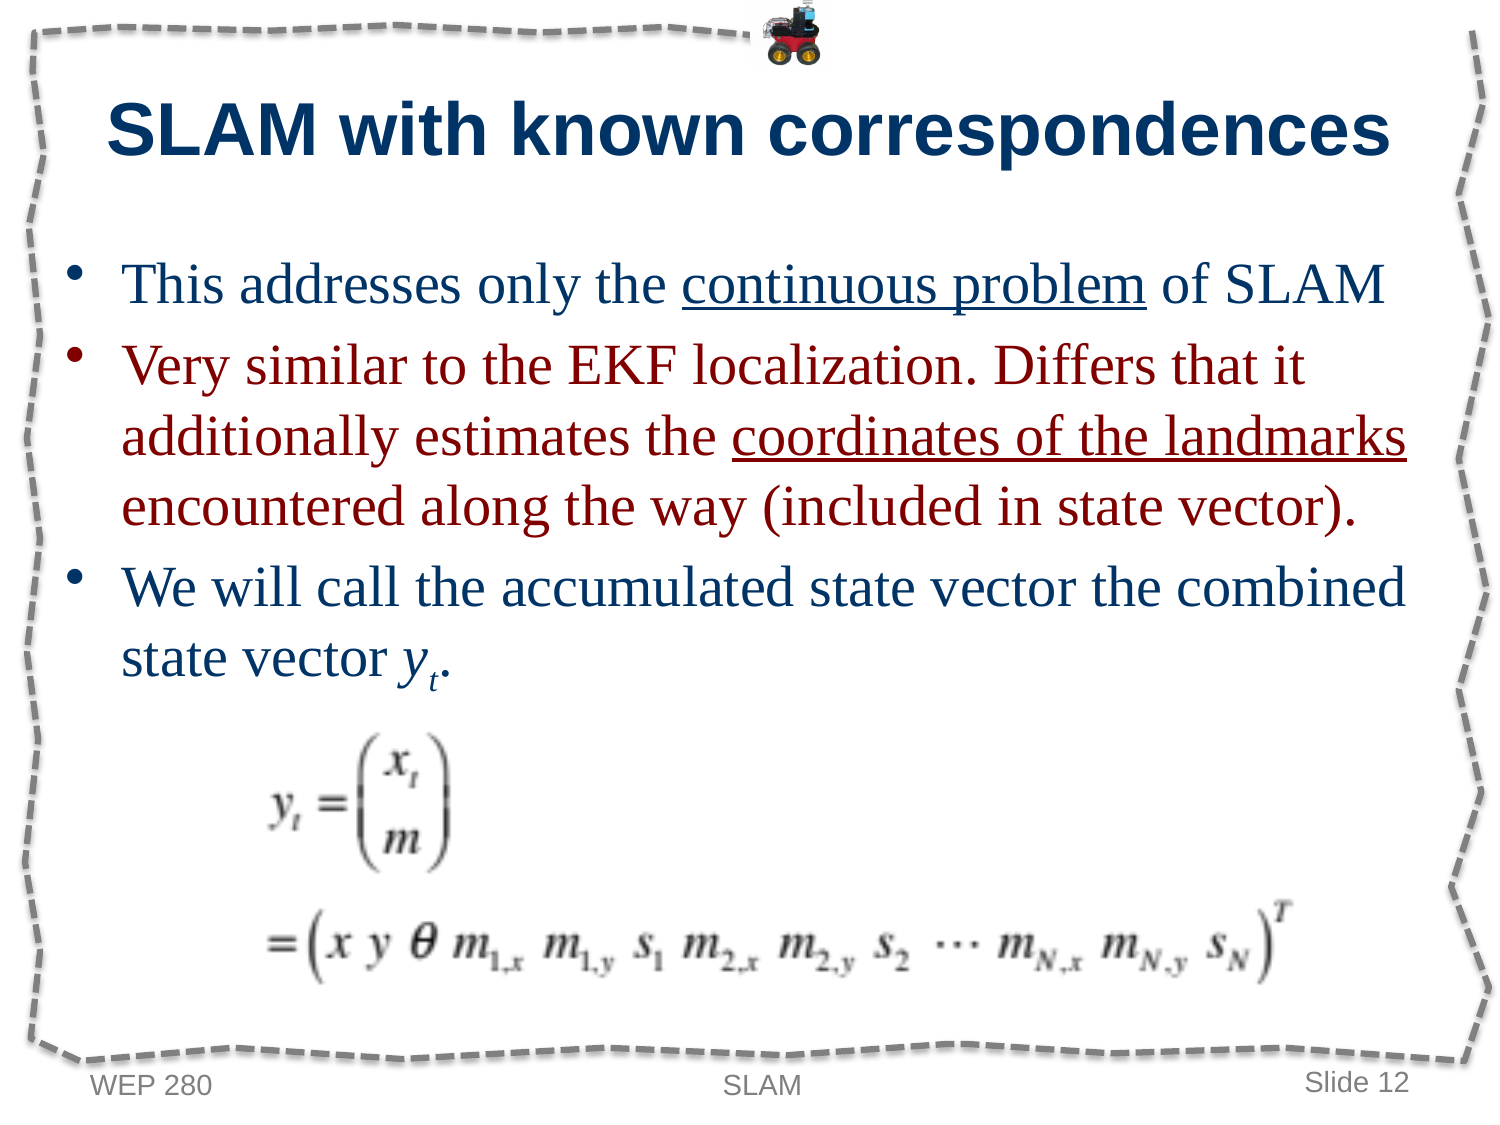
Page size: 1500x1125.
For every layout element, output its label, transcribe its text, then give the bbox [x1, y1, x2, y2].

slide_number Slide 12 [1074, 1058, 1426, 1103]
footer SLAM [512, 1058, 1013, 1103]
slide_number WEP 280 [75, 1058, 425, 1103]
picture [750, 0, 833, 50]
list This addresses only the continuous problem of SLAM Very similar to the EKF localization. Differs that it additionally estimates the coordinates of the landmarks encountered along the way (included in state vector). We will call the accumulated state vector the combined state vector yt. [50, 237, 1438, 738]
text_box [262, 724, 1301, 989]
title SLAM with known correspondences [75, 50, 1425, 200]
